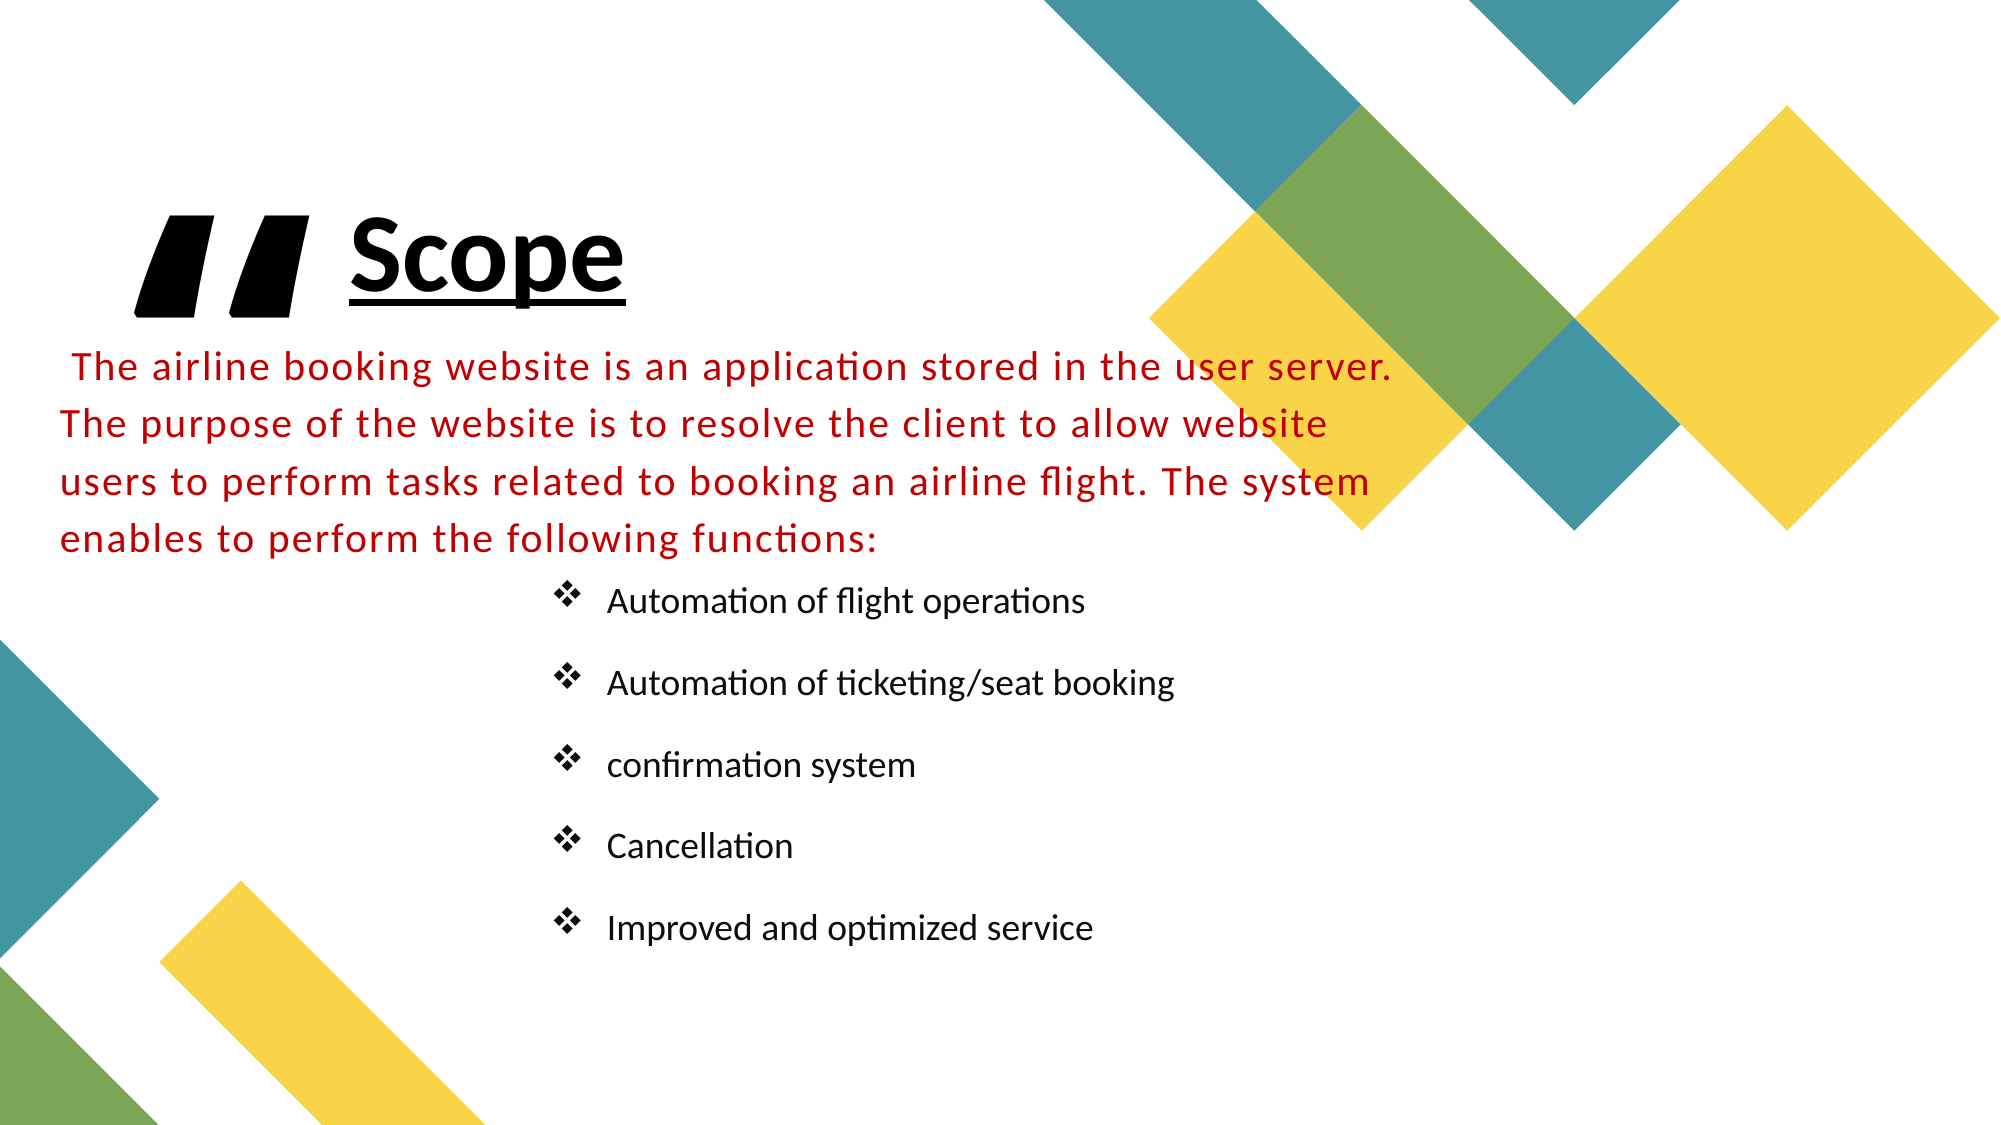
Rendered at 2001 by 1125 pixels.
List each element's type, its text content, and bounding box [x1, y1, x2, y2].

text_box Scope [334, 171, 791, 322]
title The airline booking website is an application stored in the user server. The purpose of the website is to resolve the client to allow website users to perform tasks related to booking an airline flight. The system enables to perform the following functions: [59, 331, 1499, 643]
text_box Automation of flight operations Automation of ticketing/seat booking confirmation system Cancellation Improved and optimized service [535, 562, 1464, 956]
